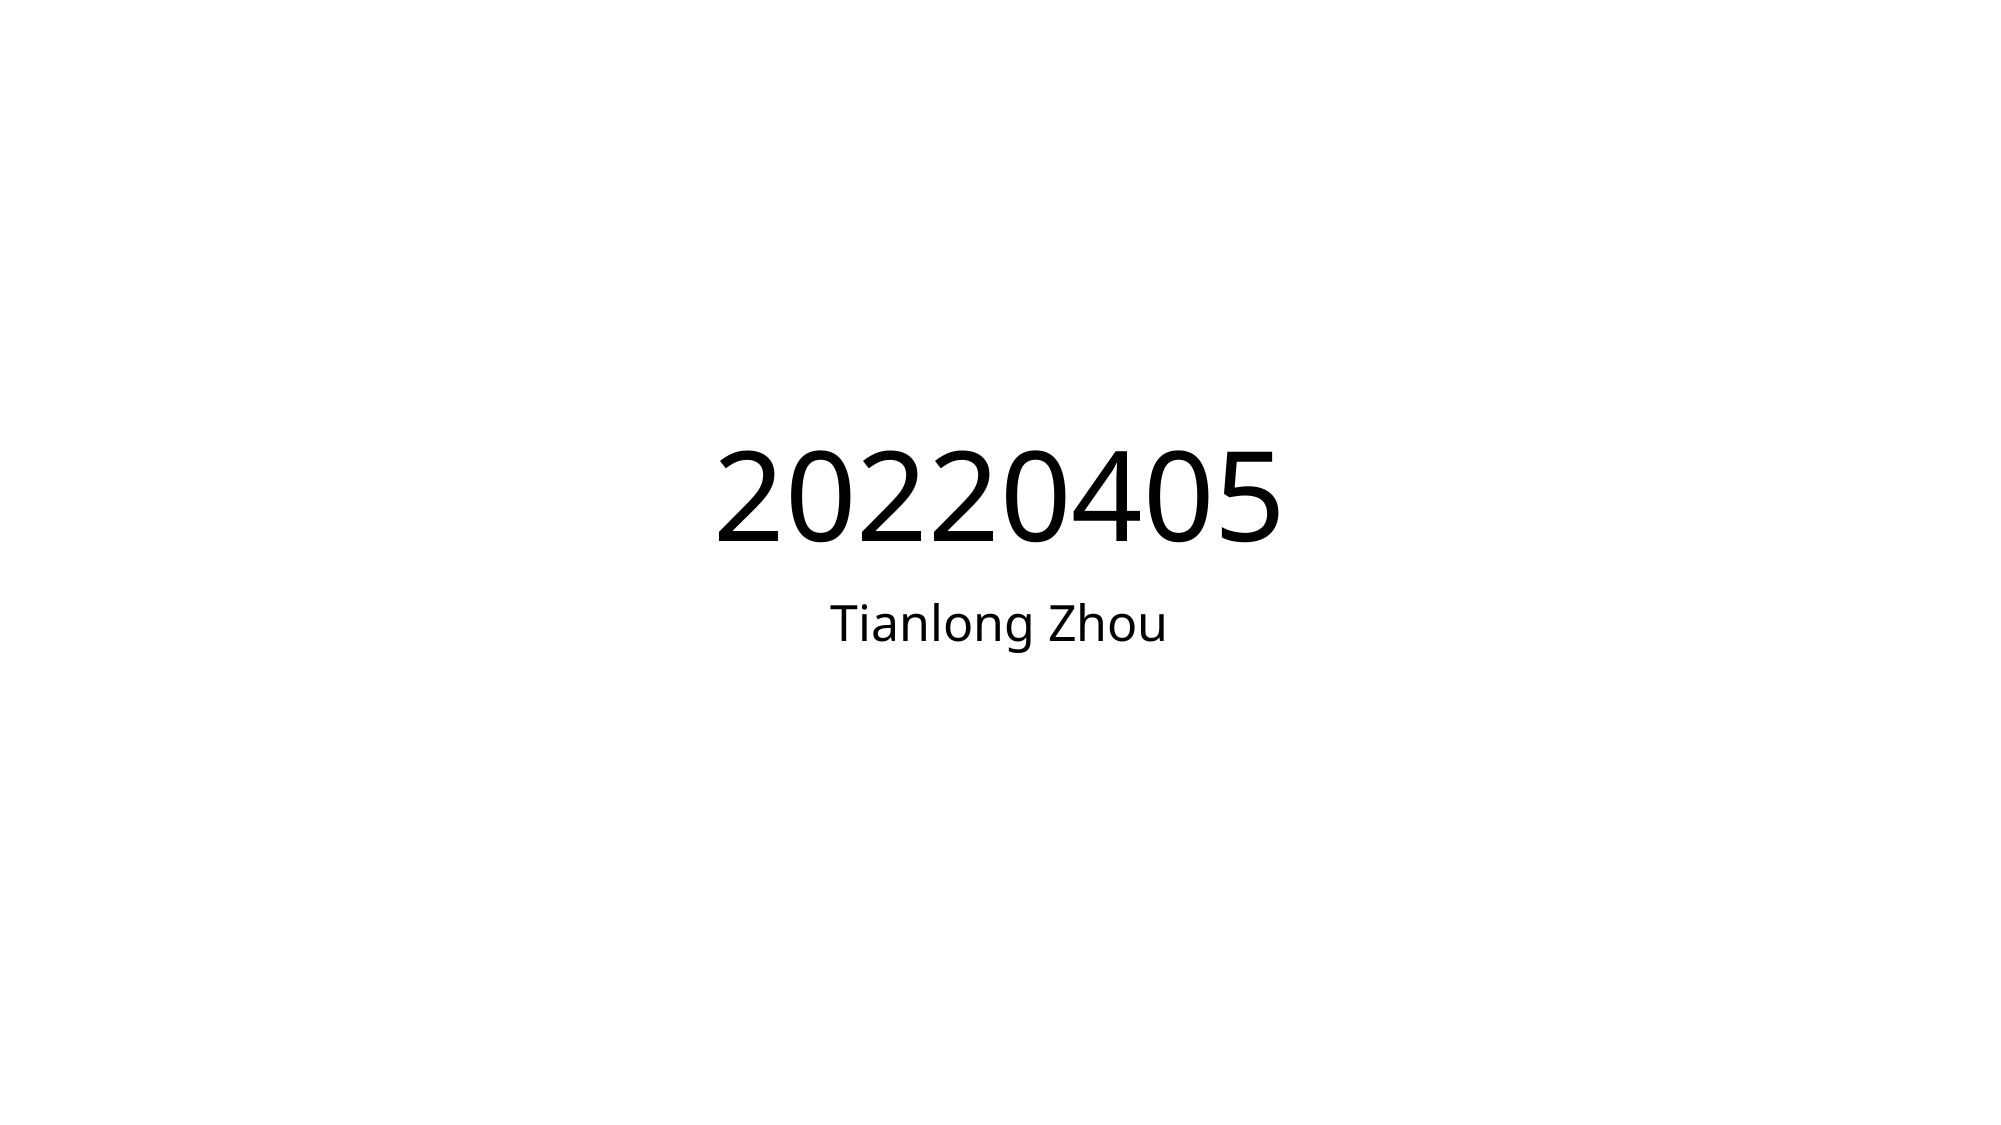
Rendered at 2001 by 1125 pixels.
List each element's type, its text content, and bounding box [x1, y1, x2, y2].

title 20220405 [249, 184, 1750, 576]
subtitle Tianlong Zhou [249, 590, 1750, 863]
